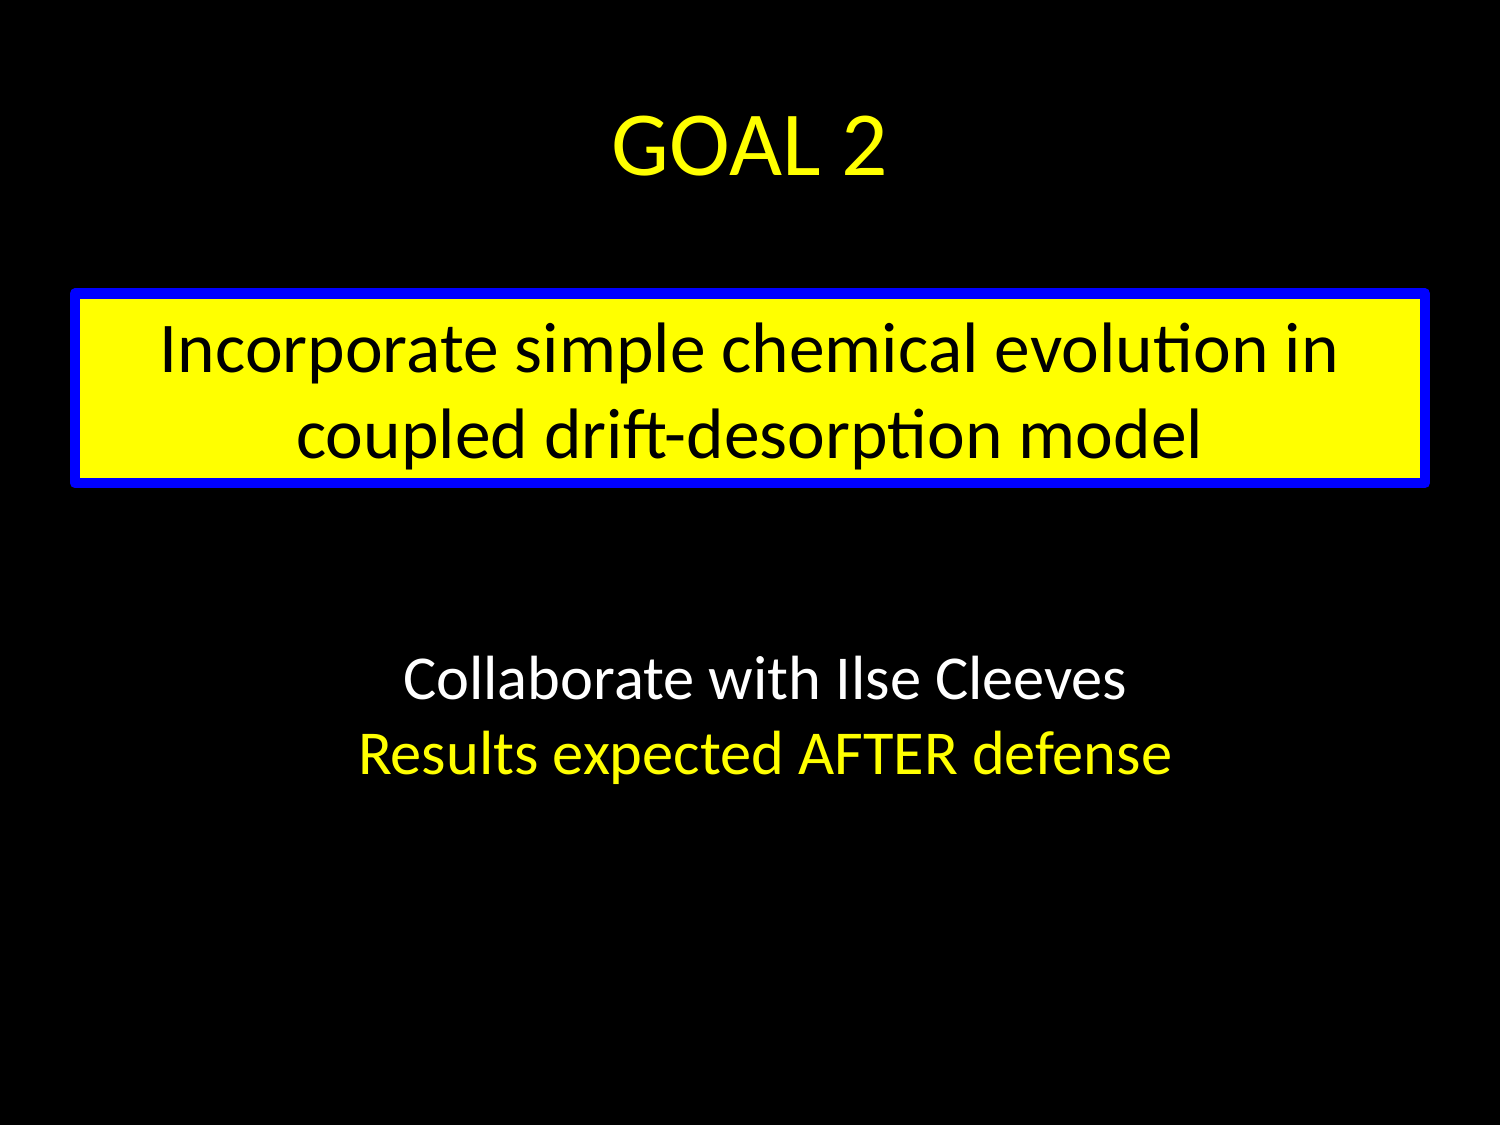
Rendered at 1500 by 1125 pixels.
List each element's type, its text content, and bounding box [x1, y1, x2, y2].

title GOAL 2 [75, 45, 1425, 233]
text_box Collaborate with Ilse Cleeves Results expected AFTER defense [201, 629, 1330, 839]
list Incorporate simple chemical evolution in coupled drift-desorption model [75, 293, 1425, 484]
